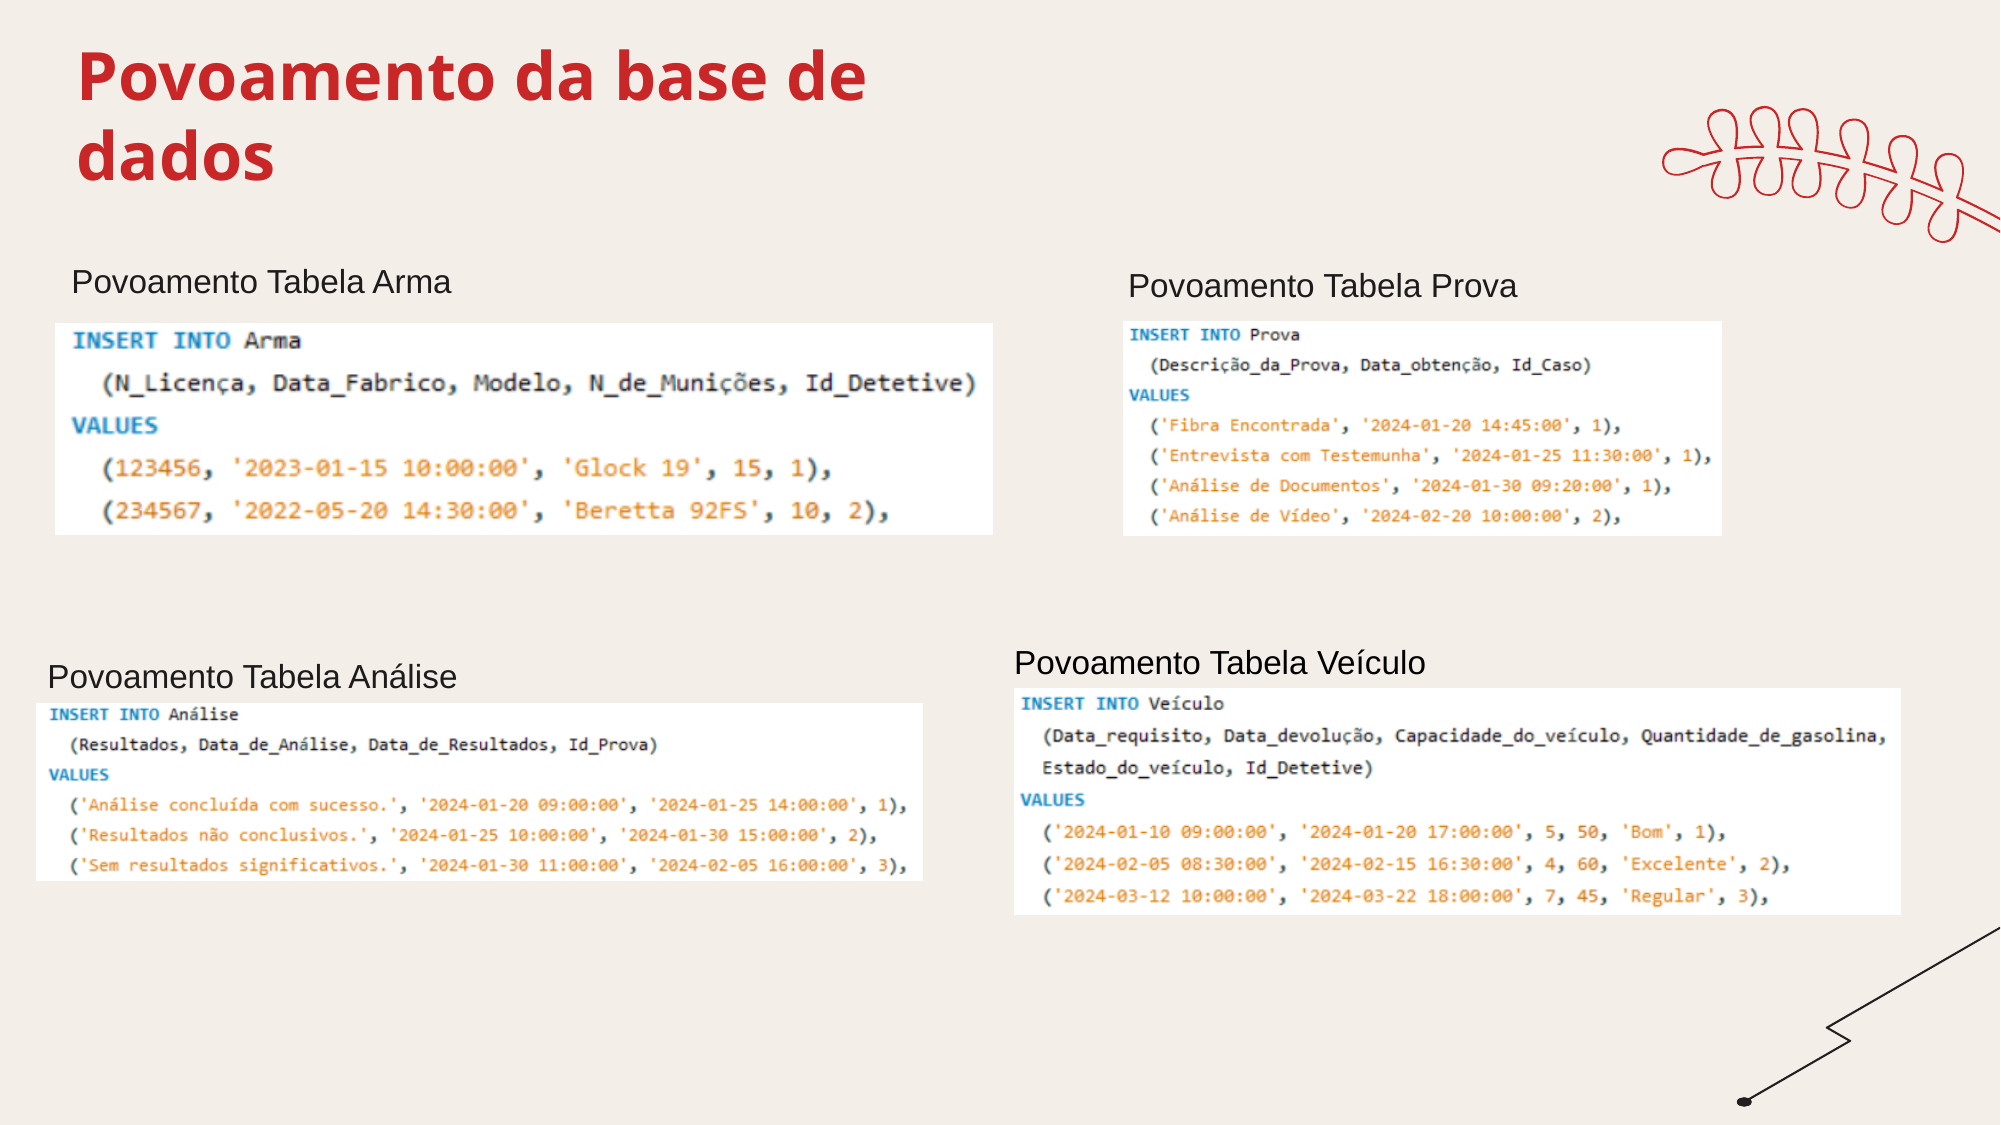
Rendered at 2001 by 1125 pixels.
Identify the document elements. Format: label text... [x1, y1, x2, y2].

picture [1123, 320, 1723, 536]
picture [1014, 687, 1901, 915]
text_box Povoamento Tabela Veículo [999, 633, 1521, 689]
text_box Povoamento Tabela Arma [56, 252, 578, 308]
picture [55, 323, 993, 536]
text_box Povoamento Tabela Prova [1113, 256, 1635, 312]
text_box Povoamento Tabela Análise [32, 648, 483, 703]
title Povoamento da base de dados [61, 47, 1054, 181]
picture [36, 703, 923, 881]
